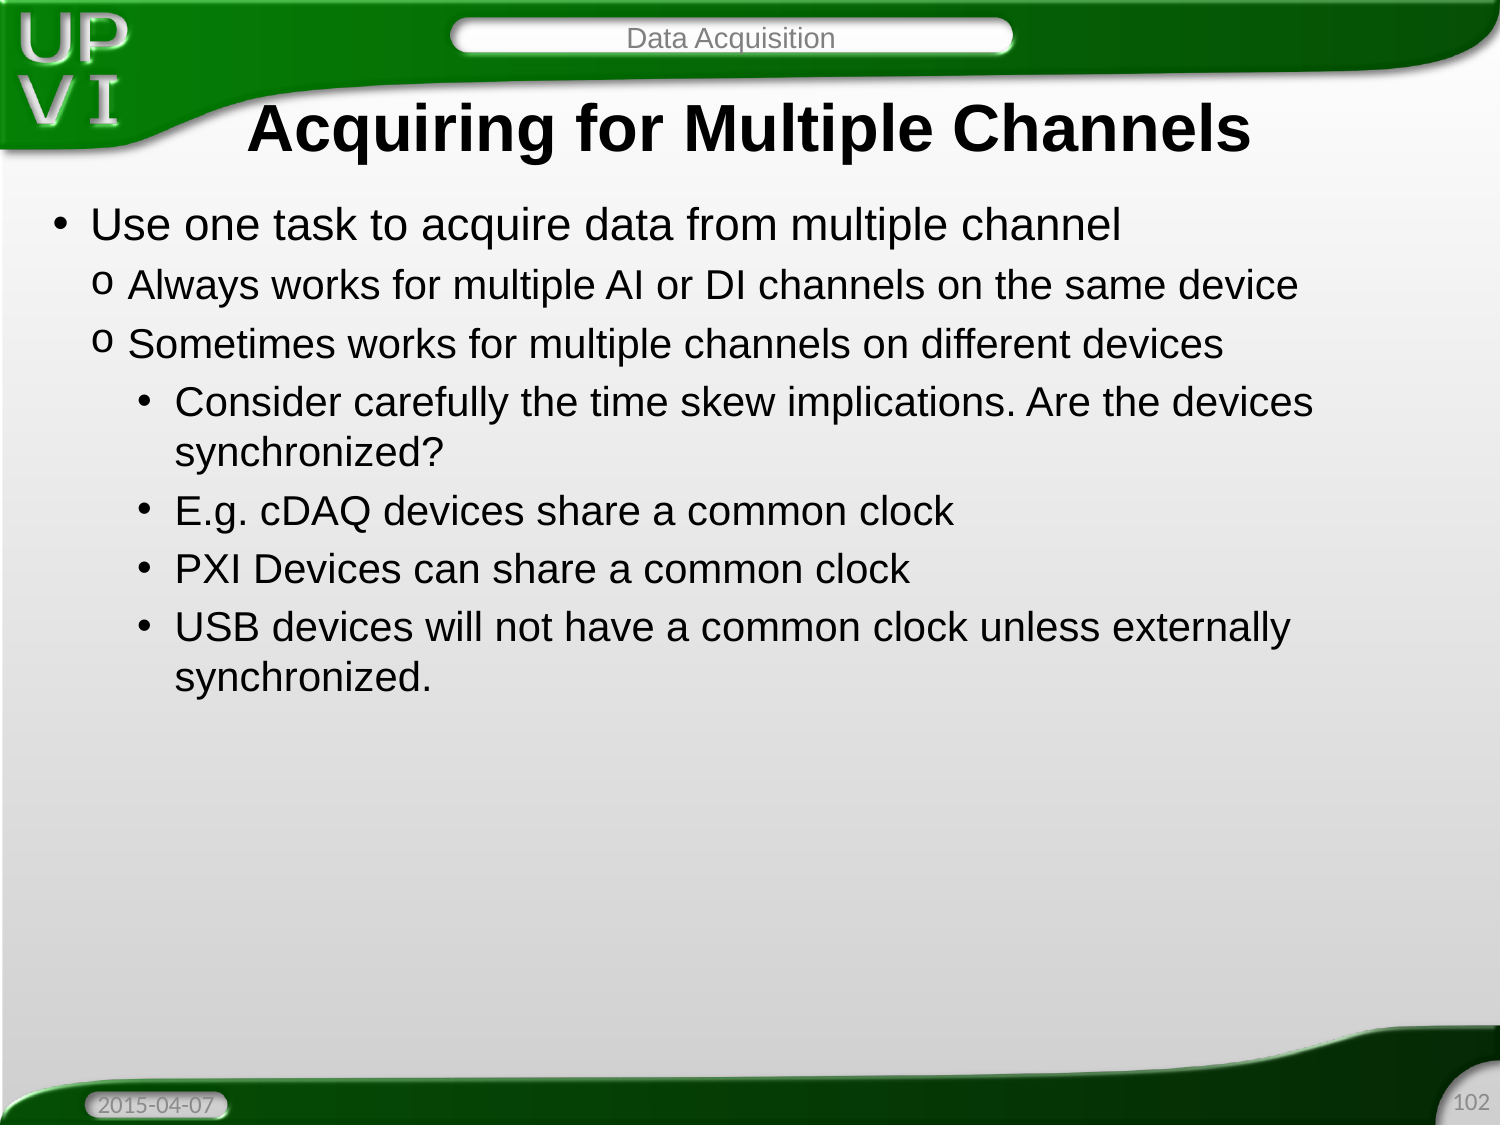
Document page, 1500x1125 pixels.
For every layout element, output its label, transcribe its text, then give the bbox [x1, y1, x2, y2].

slide_number 102 [1155, 1069, 1500, 1125]
footer Data Acquisition [450, 6, 1013, 67]
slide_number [75, 1073, 238, 1125]
list Use one task to acquire data from multiple channel Always works for multiple AI or DI channels on the same device Sometimes works for multiple channels on different devices Consider carefully the time skew implications. Are the devices synchronized? E.g. cDAQ devices share a common clock PXI Devices can share a common clock USB devices will not have a common clock unless externally synchronized. [37, 187, 1463, 1005]
title Acquiring for Multiple Channels [75, 75, 1425, 175]
picture [0, 0, 1500, 1125]
